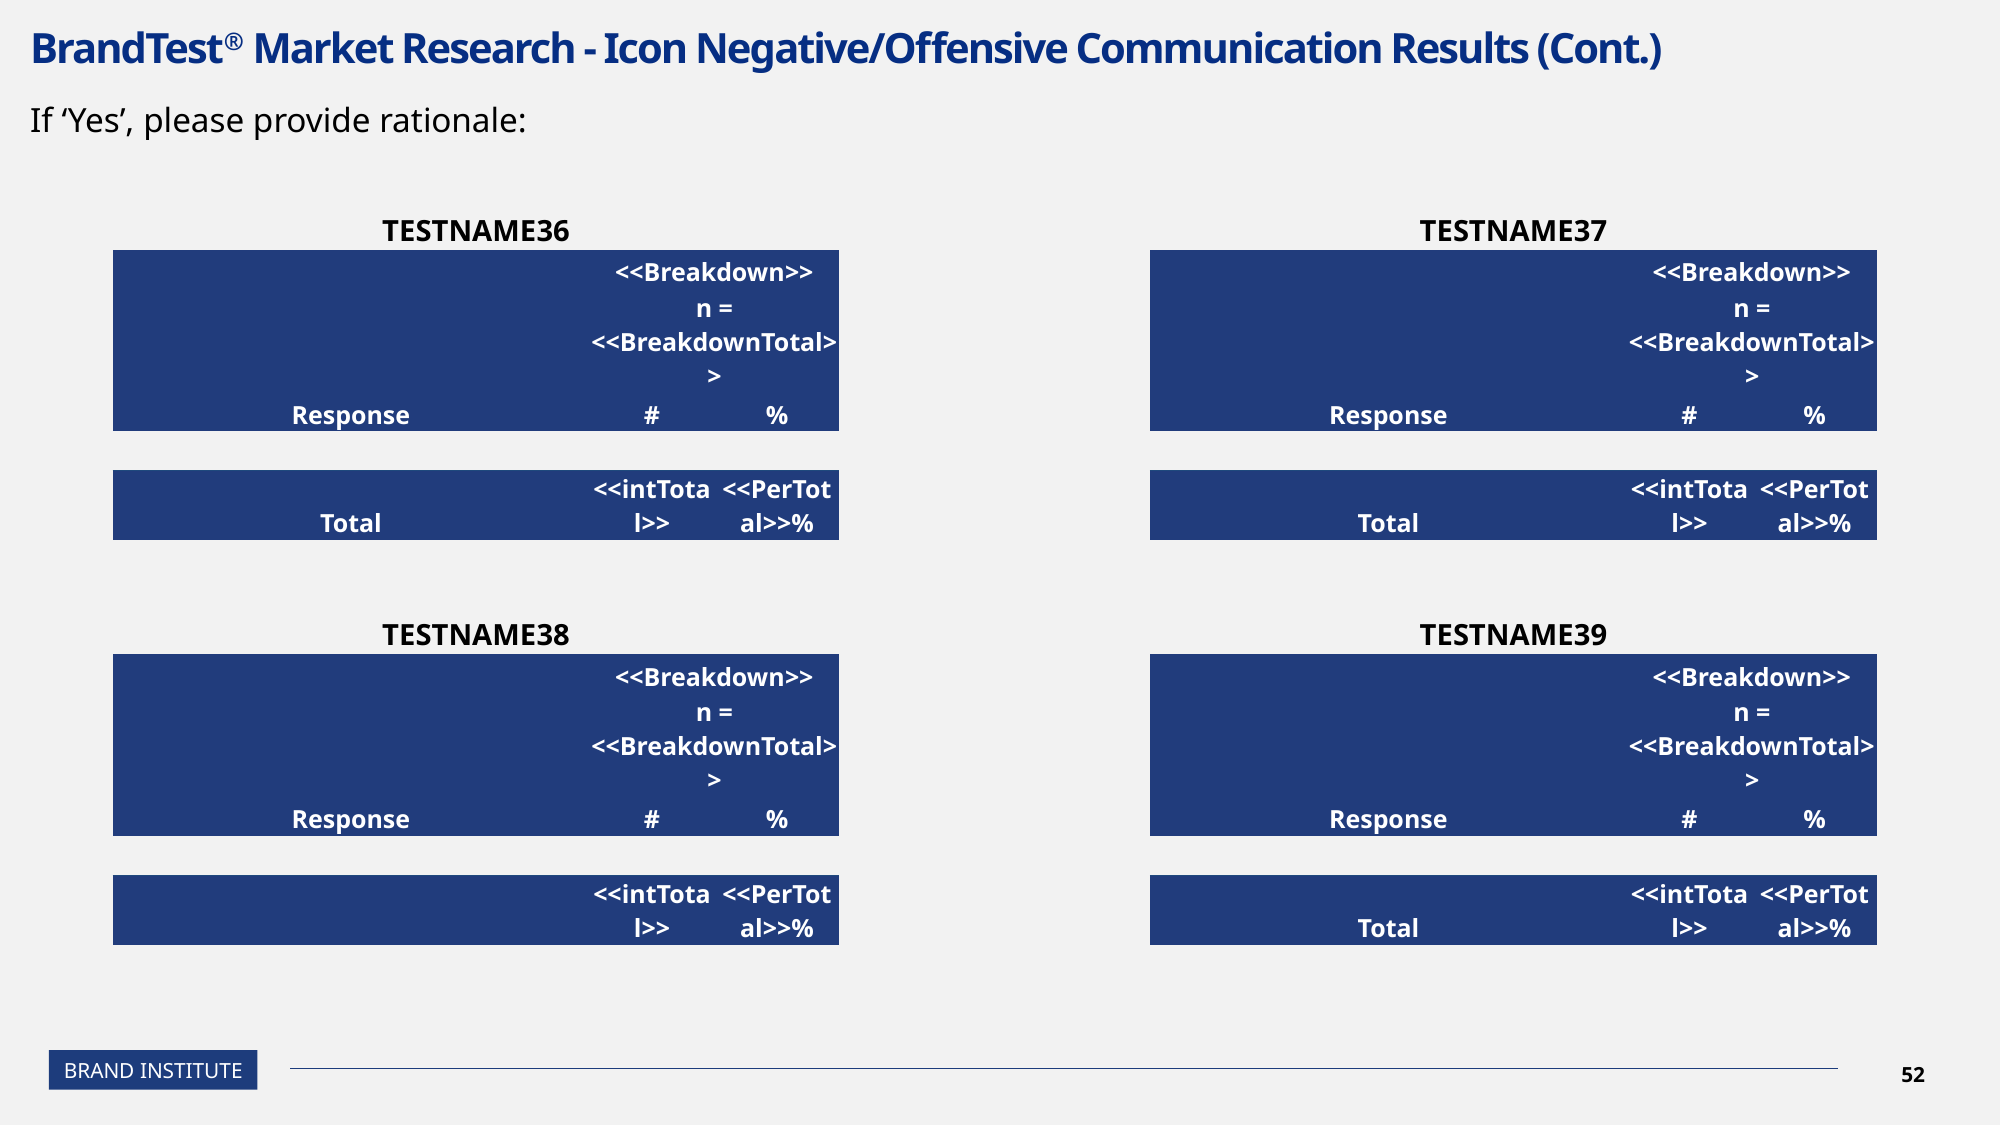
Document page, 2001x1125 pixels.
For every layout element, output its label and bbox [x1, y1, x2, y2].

list [30, 99, 1954, 140]
table_cell [113, 250, 839, 470]
table_cell [113, 654, 839, 875]
table_cell [113, 876, 839, 945]
table_header [1150, 204, 1877, 250]
table_header [1150, 609, 1877, 654]
table_header [113, 204, 839, 250]
table_cell [1150, 876, 1877, 945]
table_cell [1150, 250, 1877, 470]
title [30, 0, 1954, 73]
table_cell [1150, 471, 1877, 540]
table_cell [113, 471, 839, 540]
table_header [113, 609, 839, 654]
table_cell [1150, 654, 1877, 875]
